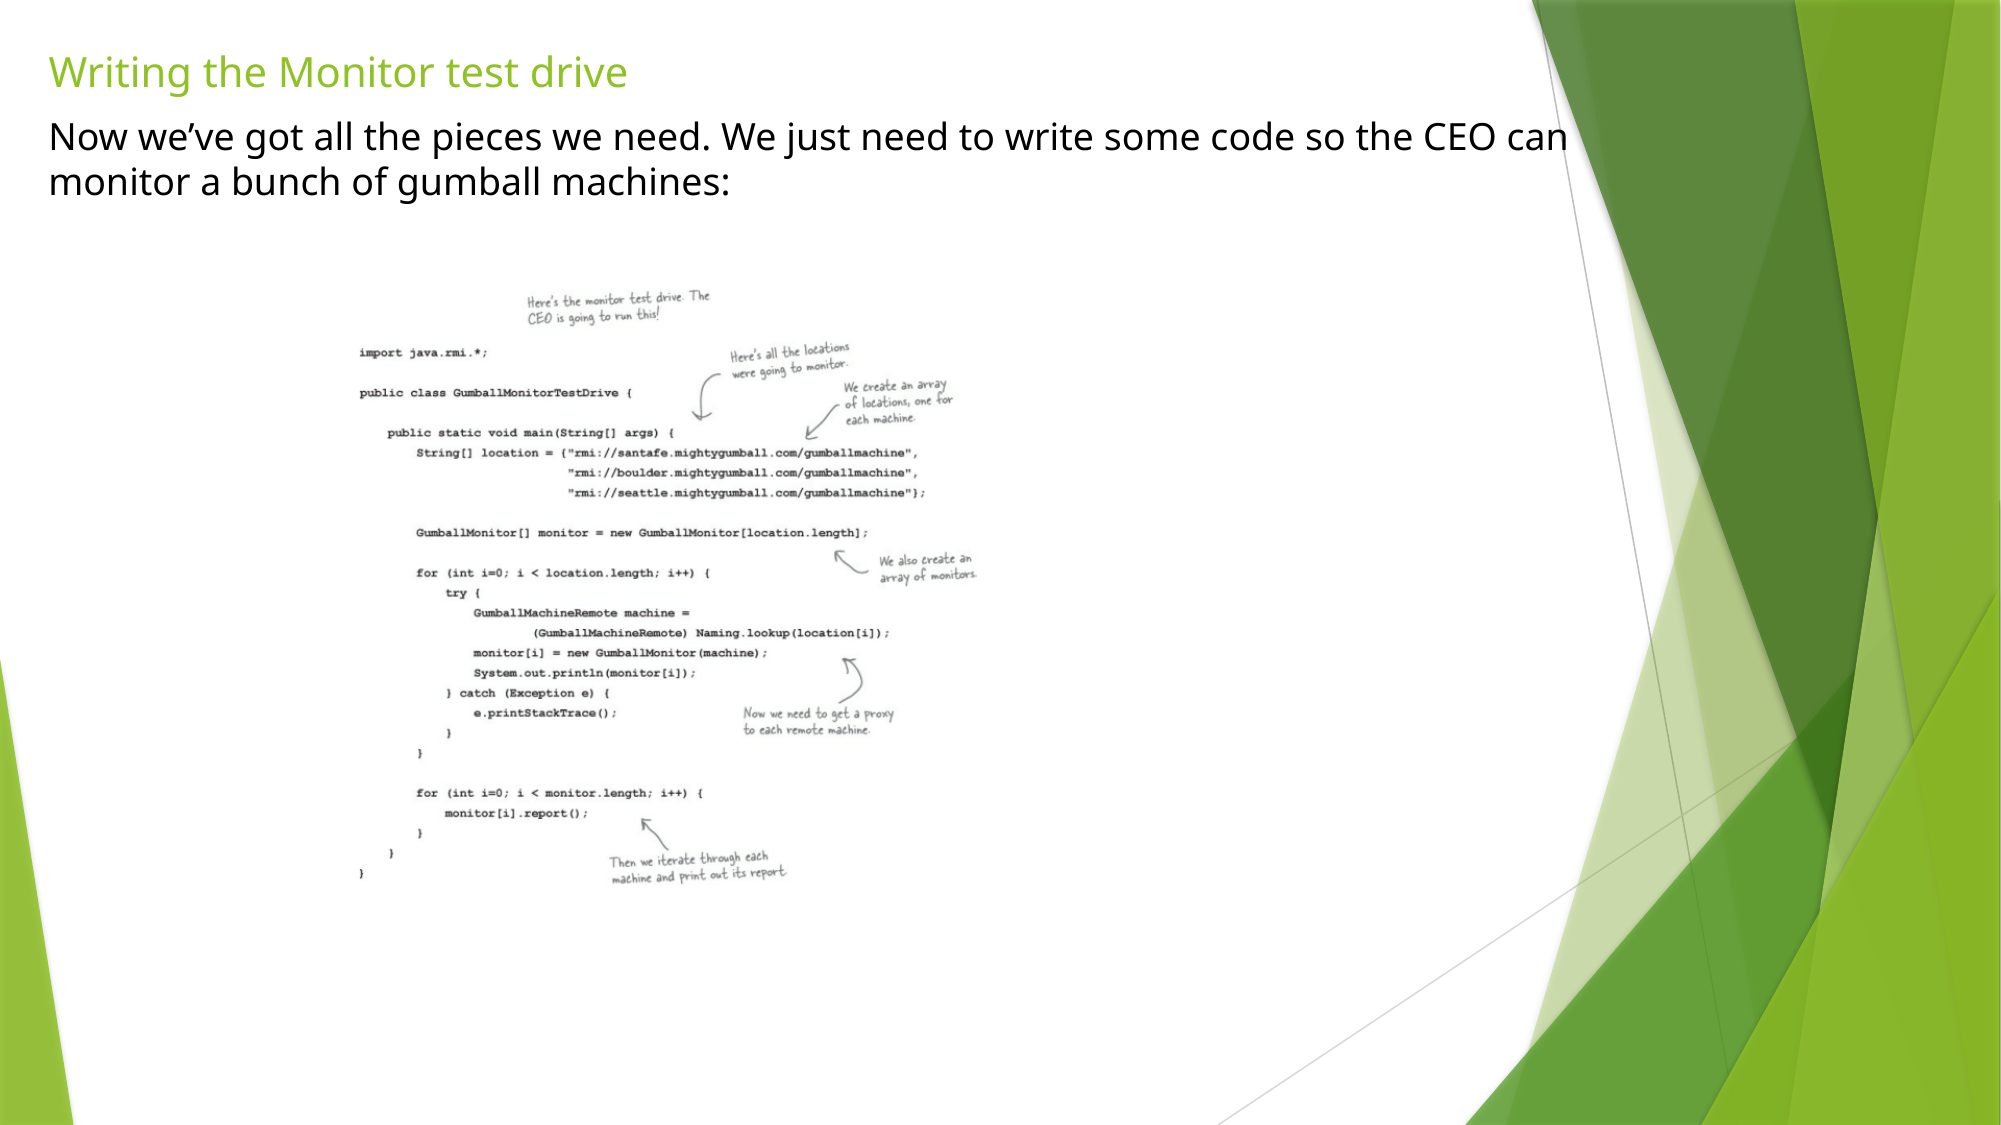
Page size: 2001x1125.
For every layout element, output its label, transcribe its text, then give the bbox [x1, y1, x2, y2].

title Writing the Monitor test drive [33, 38, 700, 105]
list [336, 269, 1001, 893]
text_box Now we’ve got all the pieces we need. We just need to write some code so the CEO can monitor a bunch of gumball machines: [33, 105, 1593, 211]
